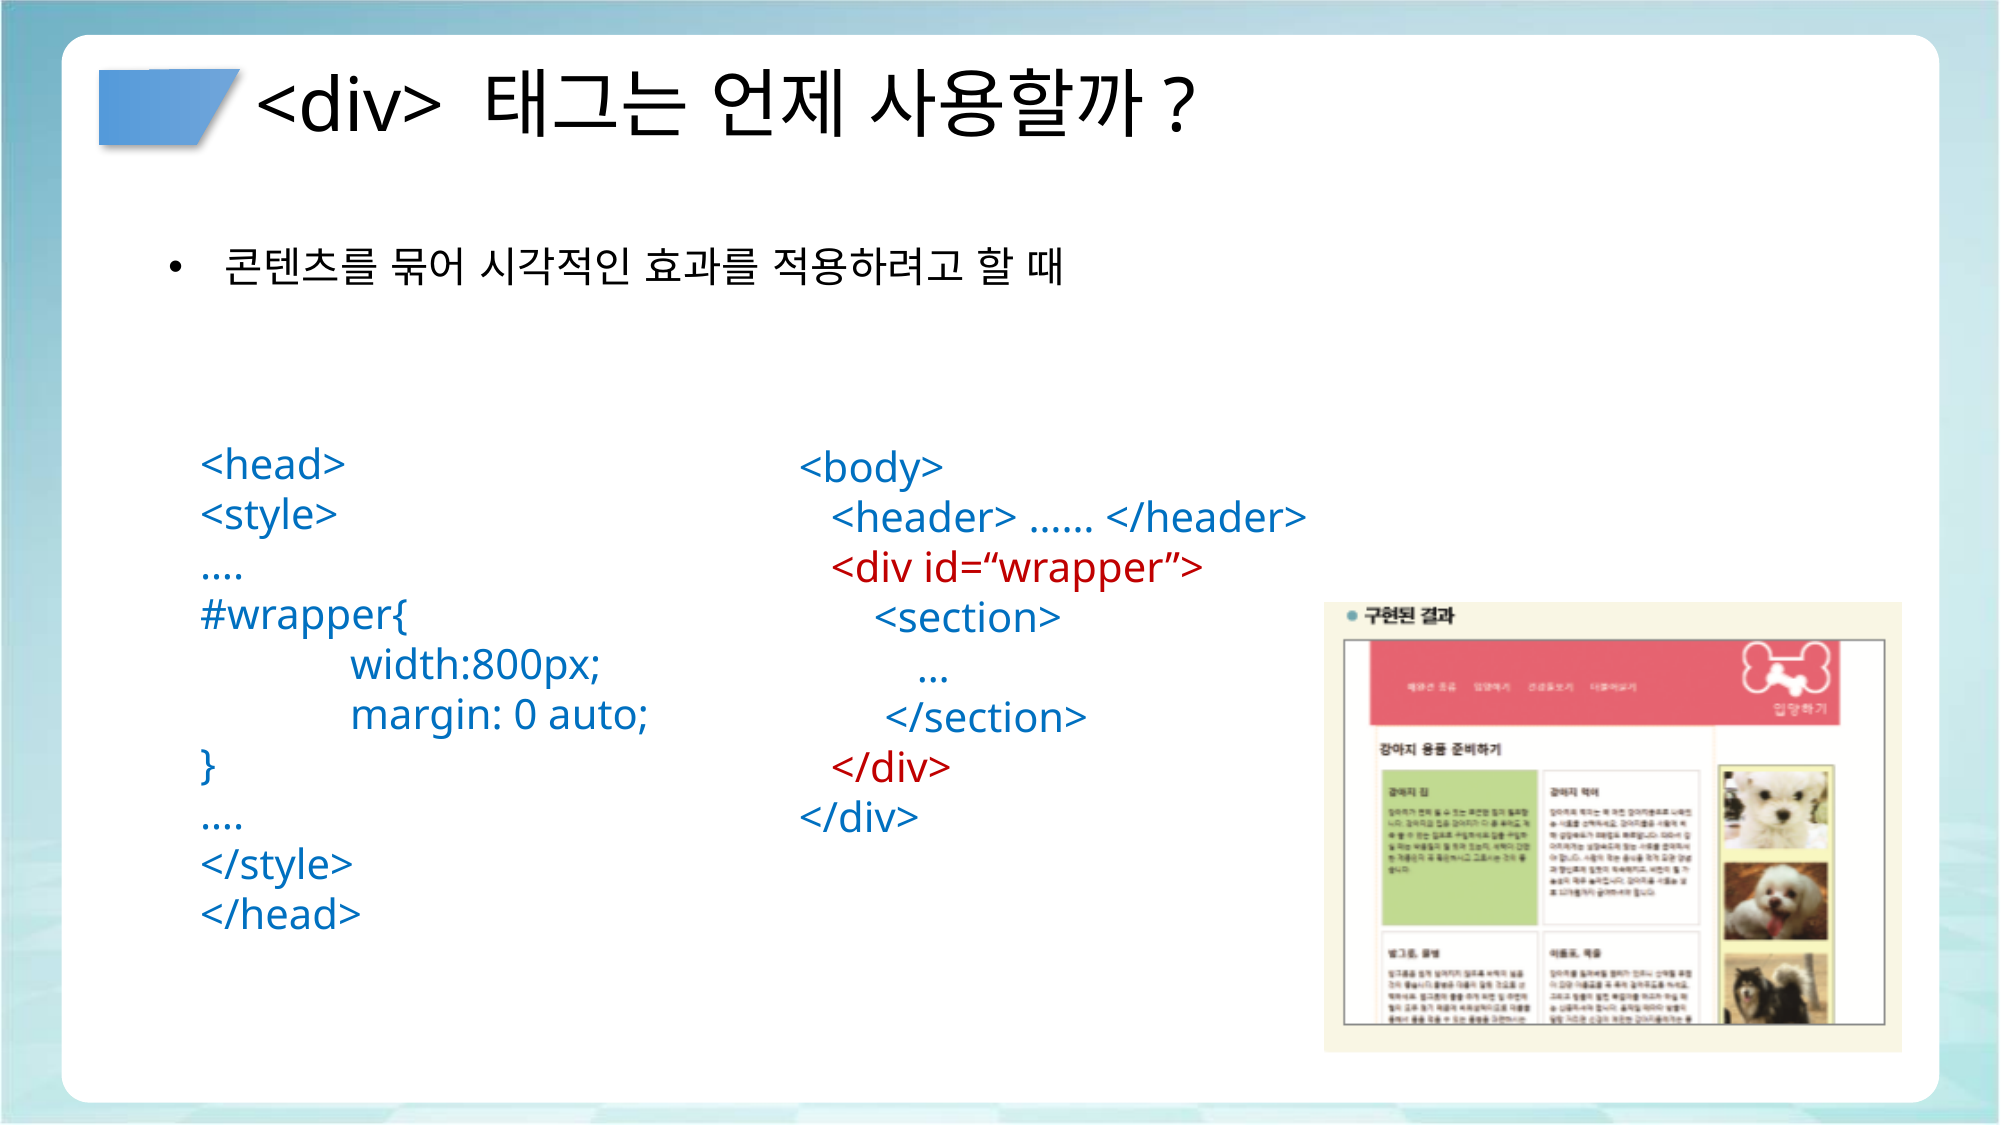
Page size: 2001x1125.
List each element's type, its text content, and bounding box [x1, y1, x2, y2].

title <div> 태그는 언제 사용할까? [240, 49, 1809, 165]
text_box <head> <style> …. #wrapper{ width:800px; margin: 0 auto; } …. </style> </head> [185, 430, 825, 996]
text_box <body> <header> …… </header> <div id=“wrapper”> <section> … </section> </div> </div> [783, 433, 1423, 849]
picture [0, 0, 2001, 1125]
text_box 콘텐츠를 묶어 시각적인 효과를 적용하려고 할 때 [153, 208, 1777, 299]
